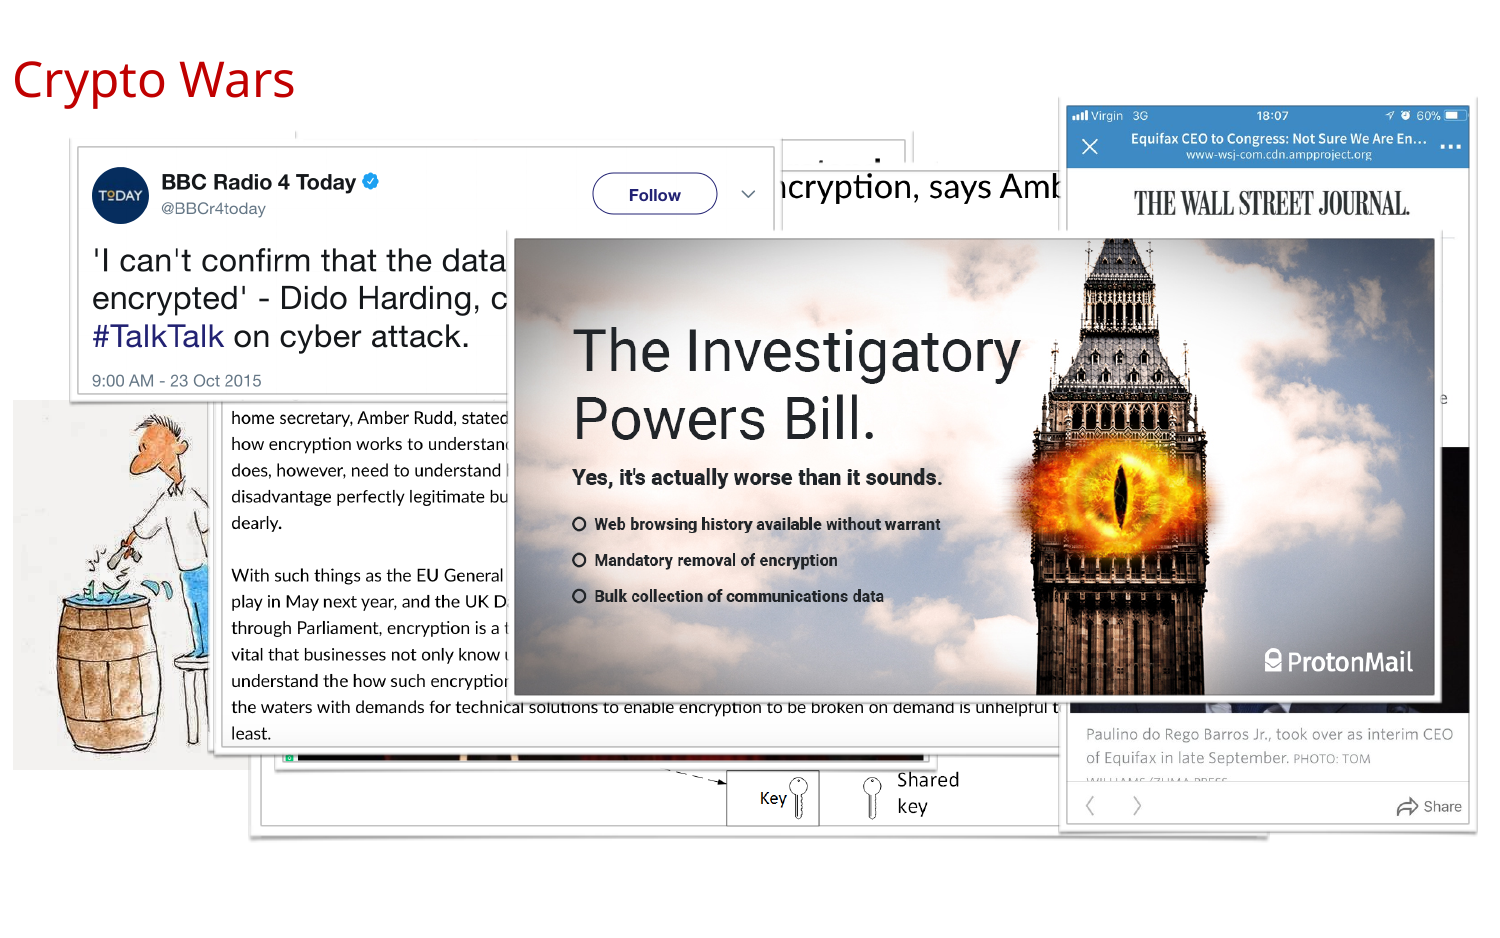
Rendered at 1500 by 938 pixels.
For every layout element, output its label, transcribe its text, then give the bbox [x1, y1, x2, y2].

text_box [206, 410, 212, 759]
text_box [67, 136, 785, 410]
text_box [505, 228, 1446, 710]
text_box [272, 762, 940, 777]
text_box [212, 410, 1057, 762]
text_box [785, 160, 1057, 228]
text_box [247, 762, 1273, 845]
title Crypto Wars [8, 51, 738, 113]
picture [13, 400, 247, 771]
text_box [294, 130, 918, 160]
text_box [1057, 96, 1482, 840]
